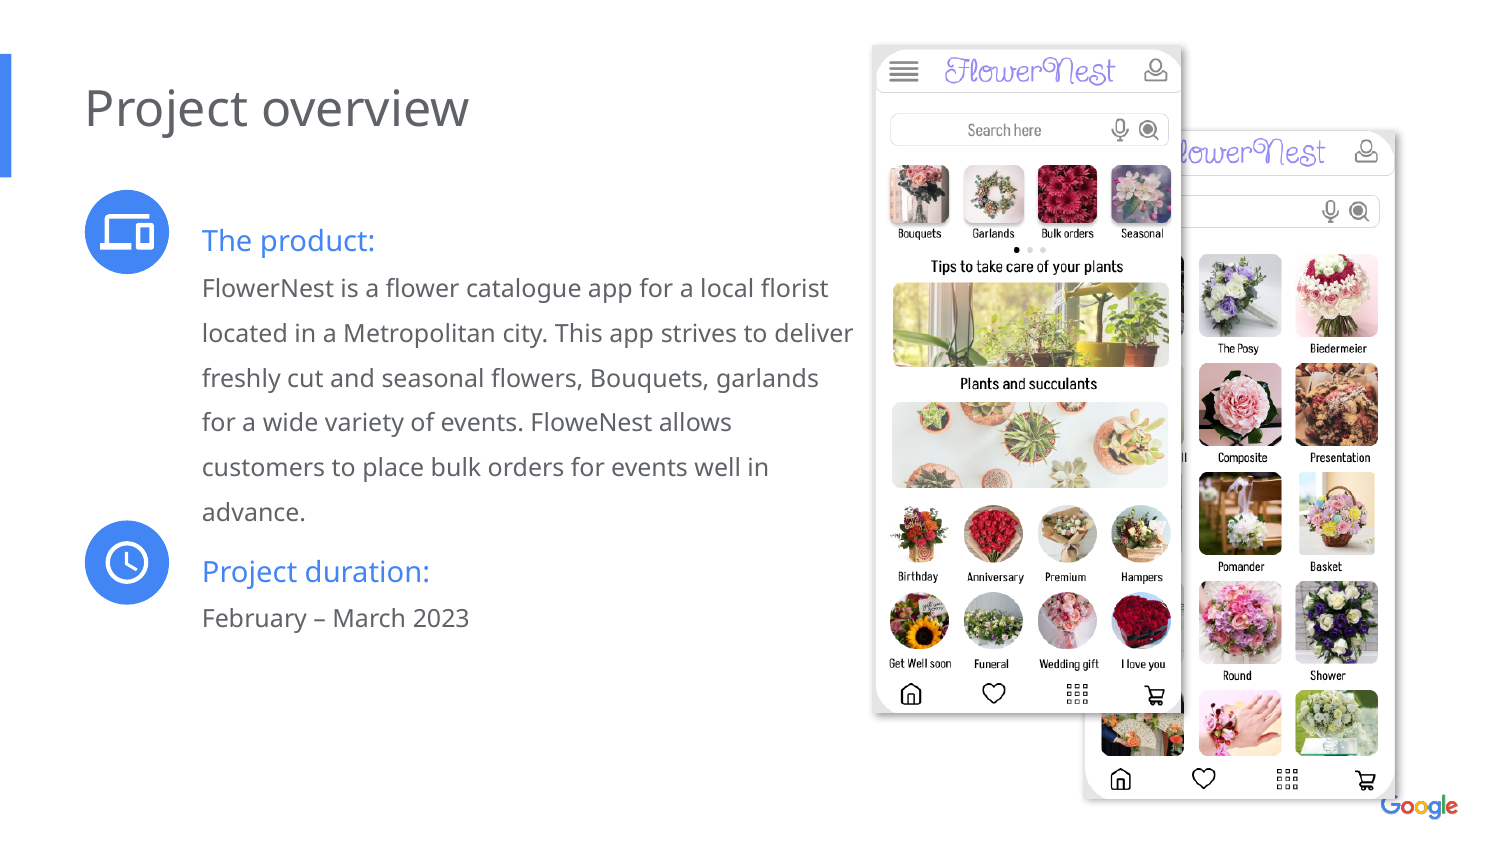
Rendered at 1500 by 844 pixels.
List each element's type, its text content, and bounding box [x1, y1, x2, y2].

text_box [135, 222, 154, 250]
text_box [84, 520, 170, 605]
text_box [84, 189, 170, 275]
picture [871, 45, 1458, 820]
text_box Project overview [84, 61, 866, 152]
text_box Project duration: February – March 2023 [201, 520, 768, 648]
text_box [100, 214, 150, 250]
text_box The product: FlowerNest is a flower catalogue app for a local florist located in a Metropolitan city. This app strives to deliver freshly cut and seasonal flowers, Bouquets, garlands for a wide variety of events. FloweNest allows customers to place bulk orders for events well in advance. [201, 189, 866, 542]
text_box [105, 541, 149, 584]
